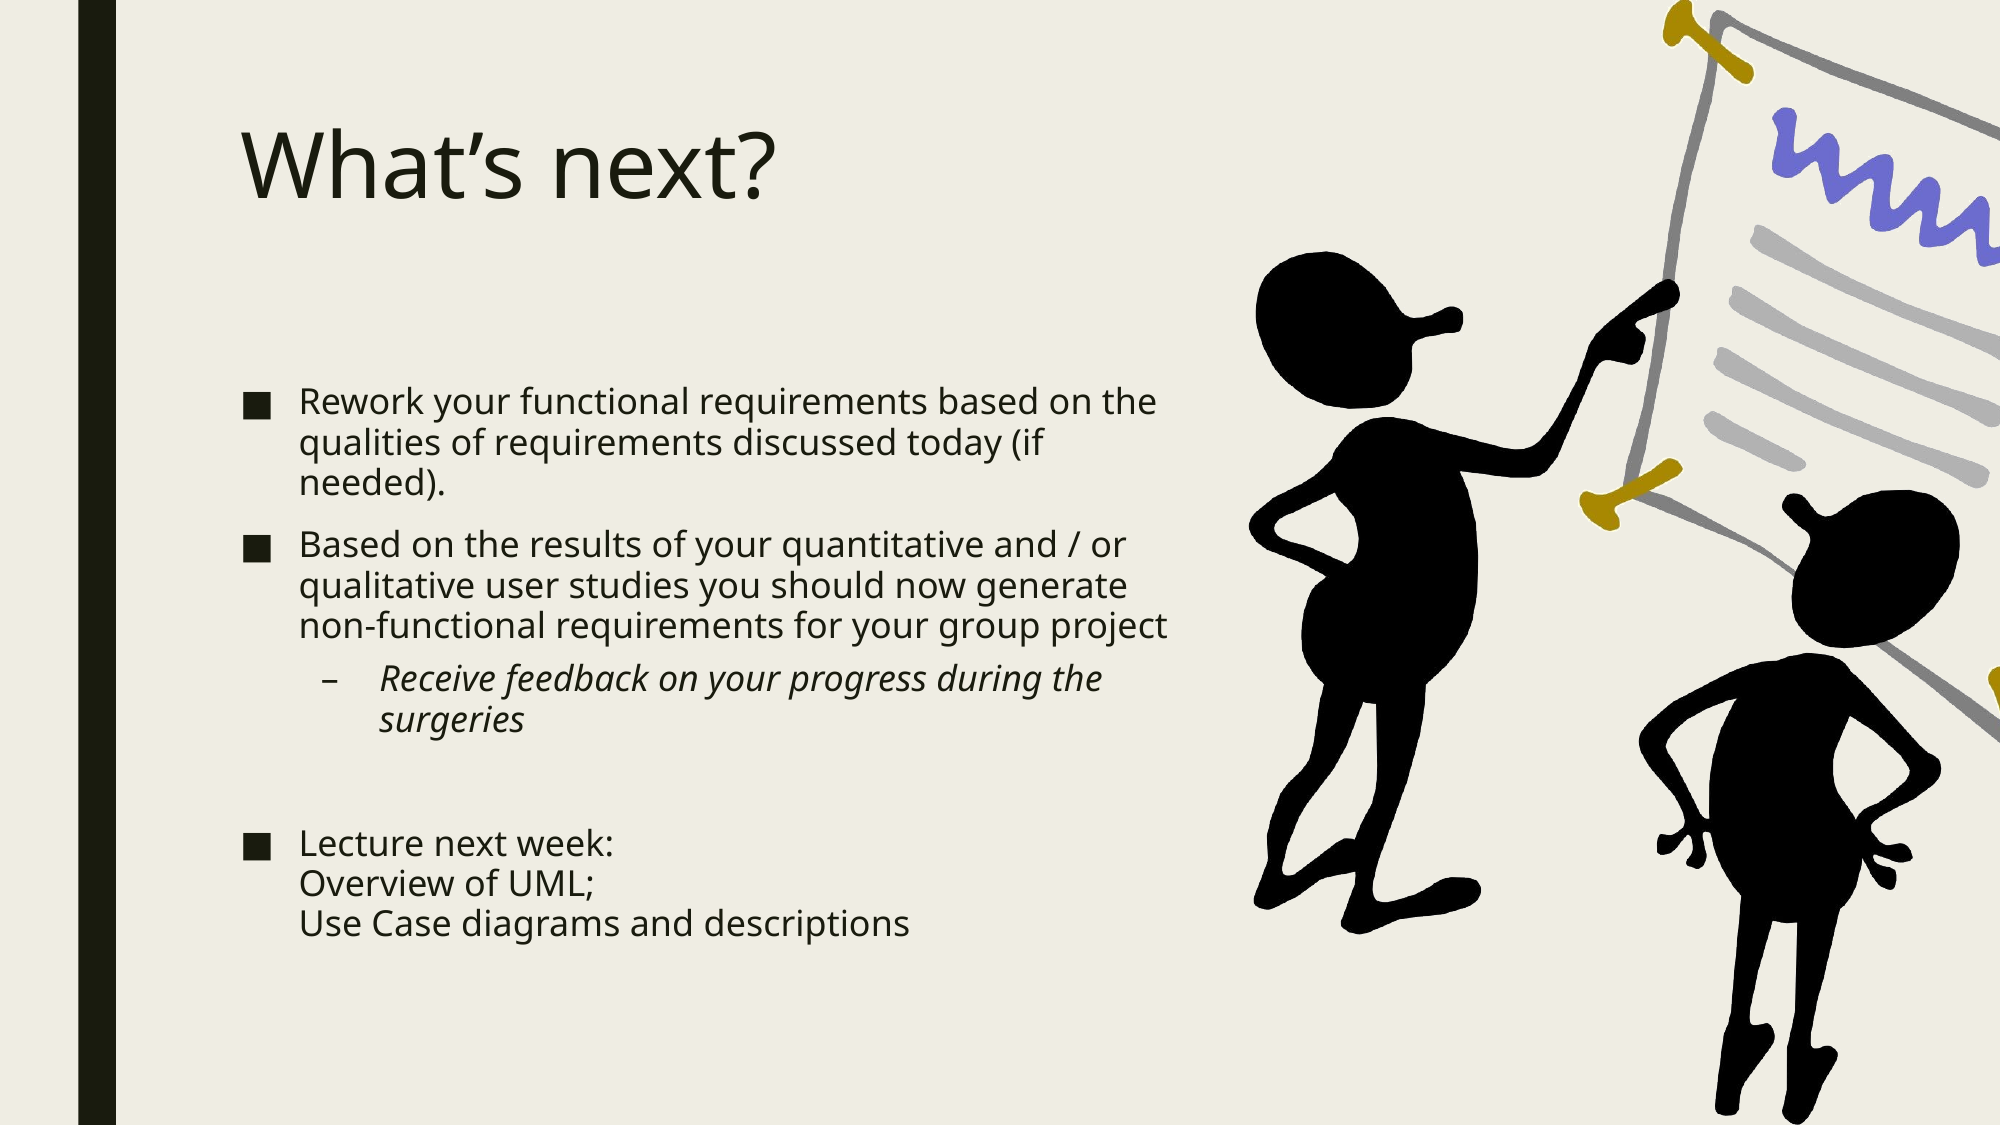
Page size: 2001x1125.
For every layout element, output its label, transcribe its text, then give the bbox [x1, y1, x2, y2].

picture [1248, 0, 2000, 1125]
list Rework your functional requirements based on the qualities of requirements discussed today (if needed). Based on the results of your quantitative and / or qualitative user studies you should now generate non-functional requirements for your group project Receive feedback on your progress during the surgeries Lecture next week: Overview of UML; Use Case diagrams and descriptions [225, 375, 1188, 963]
title What’s next? [225, 112, 1248, 357]
